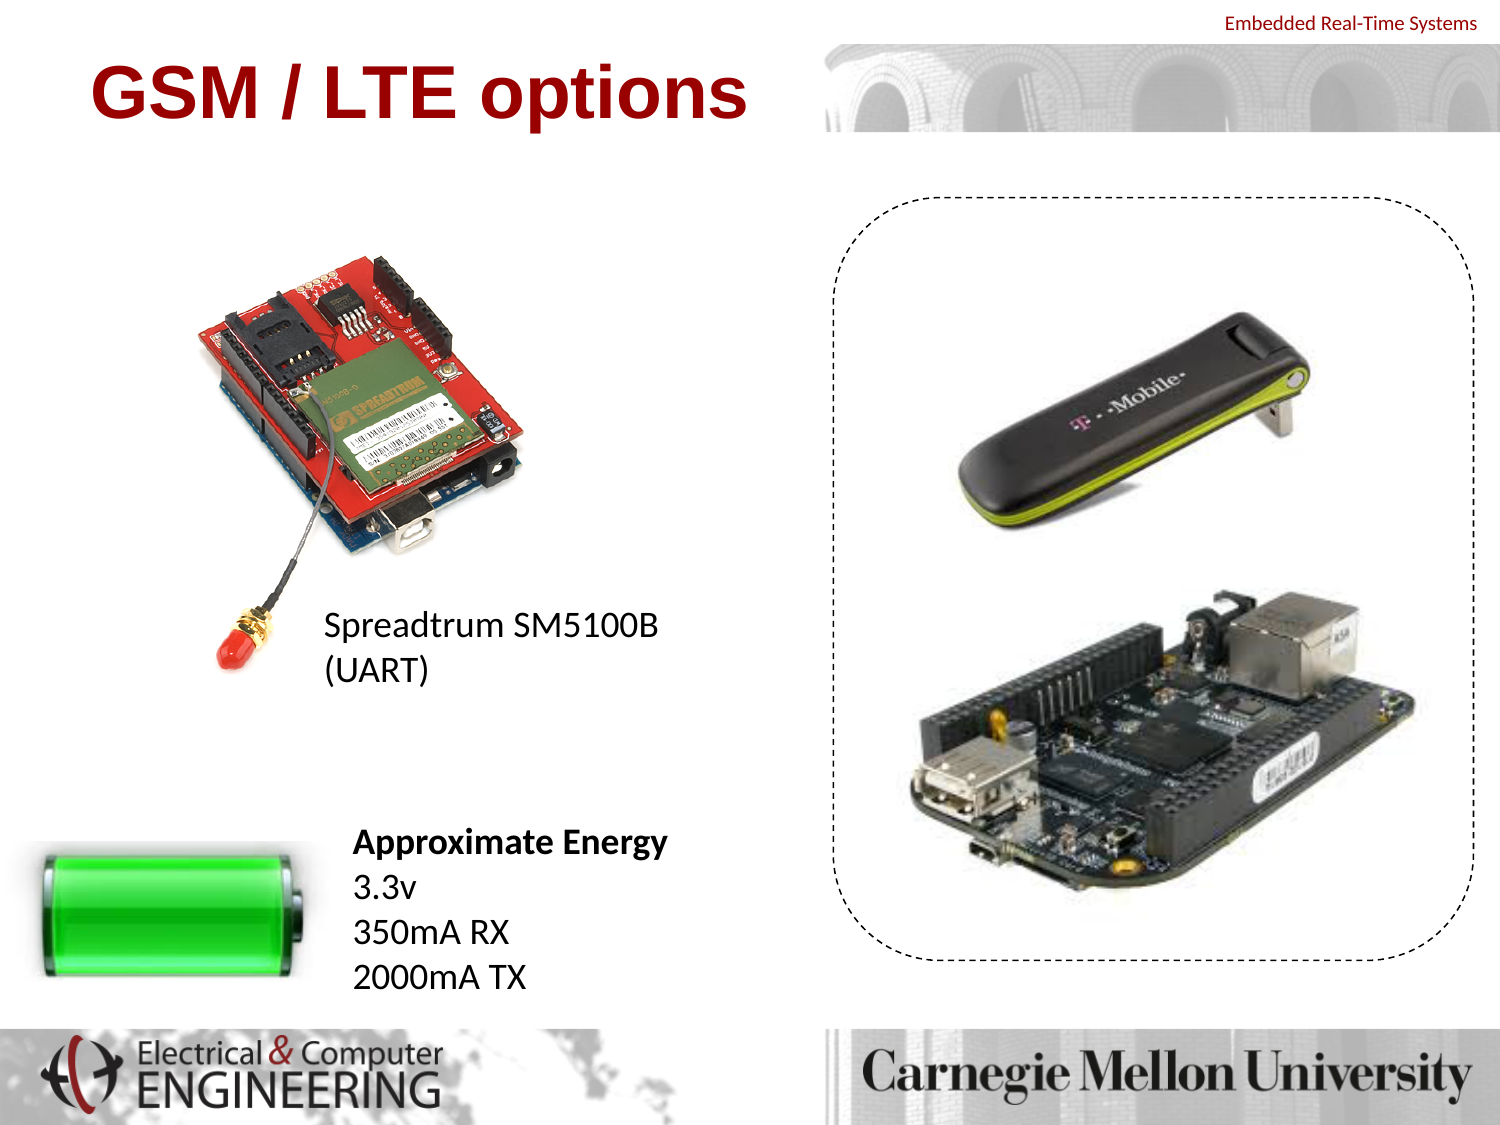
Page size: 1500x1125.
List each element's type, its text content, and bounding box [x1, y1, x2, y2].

picture [0, 1028, 1500, 1125]
picture [78, 184, 608, 714]
picture [0, 840, 335, 991]
picture [880, 265, 1454, 937]
text_box [833, 197, 1474, 908]
picture [664, 43, 1500, 133]
text_box Spreadtrum SM5100B (UART) [612, 592, 683, 698]
text_box [884, 945, 1421, 961]
text_box Approximate Energy 3.3v 350mA RX 2000mA TX [337, 809, 879, 1004]
title GSM / LTE options [75, 45, 1425, 133]
